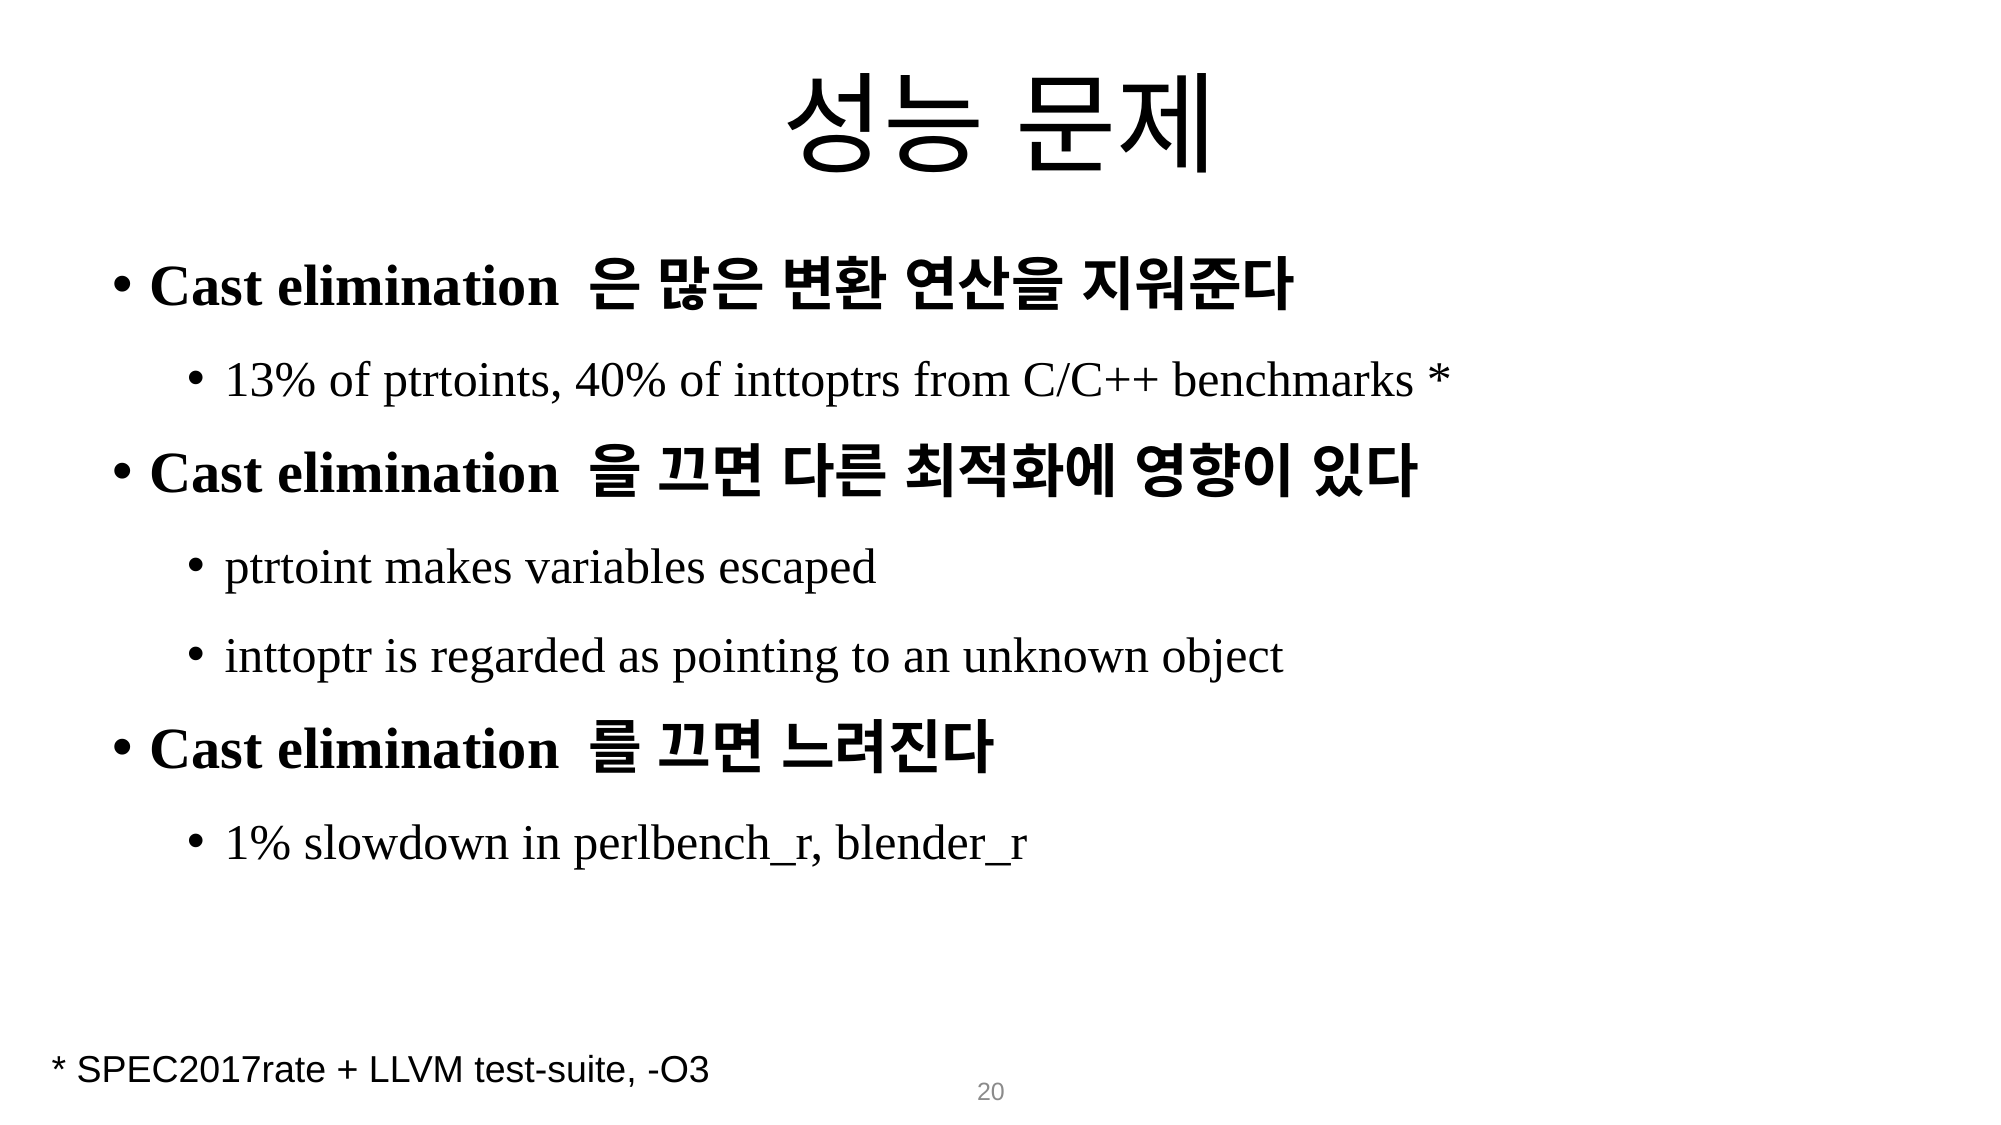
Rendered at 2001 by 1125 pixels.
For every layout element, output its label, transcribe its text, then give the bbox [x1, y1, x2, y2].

list Cast elimination 은 많은 변환 연산을 지워준다 13% of ptrtoints, 40% of inttoptrs from C/C++ benchmarks * Cast elimination 을 끄면 다른 최적화에 영향이 있다 ptrtoint makes variables escaped inttoptr is regarded as pointing to an unknown object Cast elimination 를 끄면 느려진다 1% slowdown in perlbench_r, blender_r [97, 247, 1903, 969]
title 성능 문제 [0, 0, 2000, 263]
slide_number 20 [937, 1067, 1020, 1114]
text_box * SPEC2017rate + LLVM test-suite, -O3 [36, 1037, 726, 1098]
